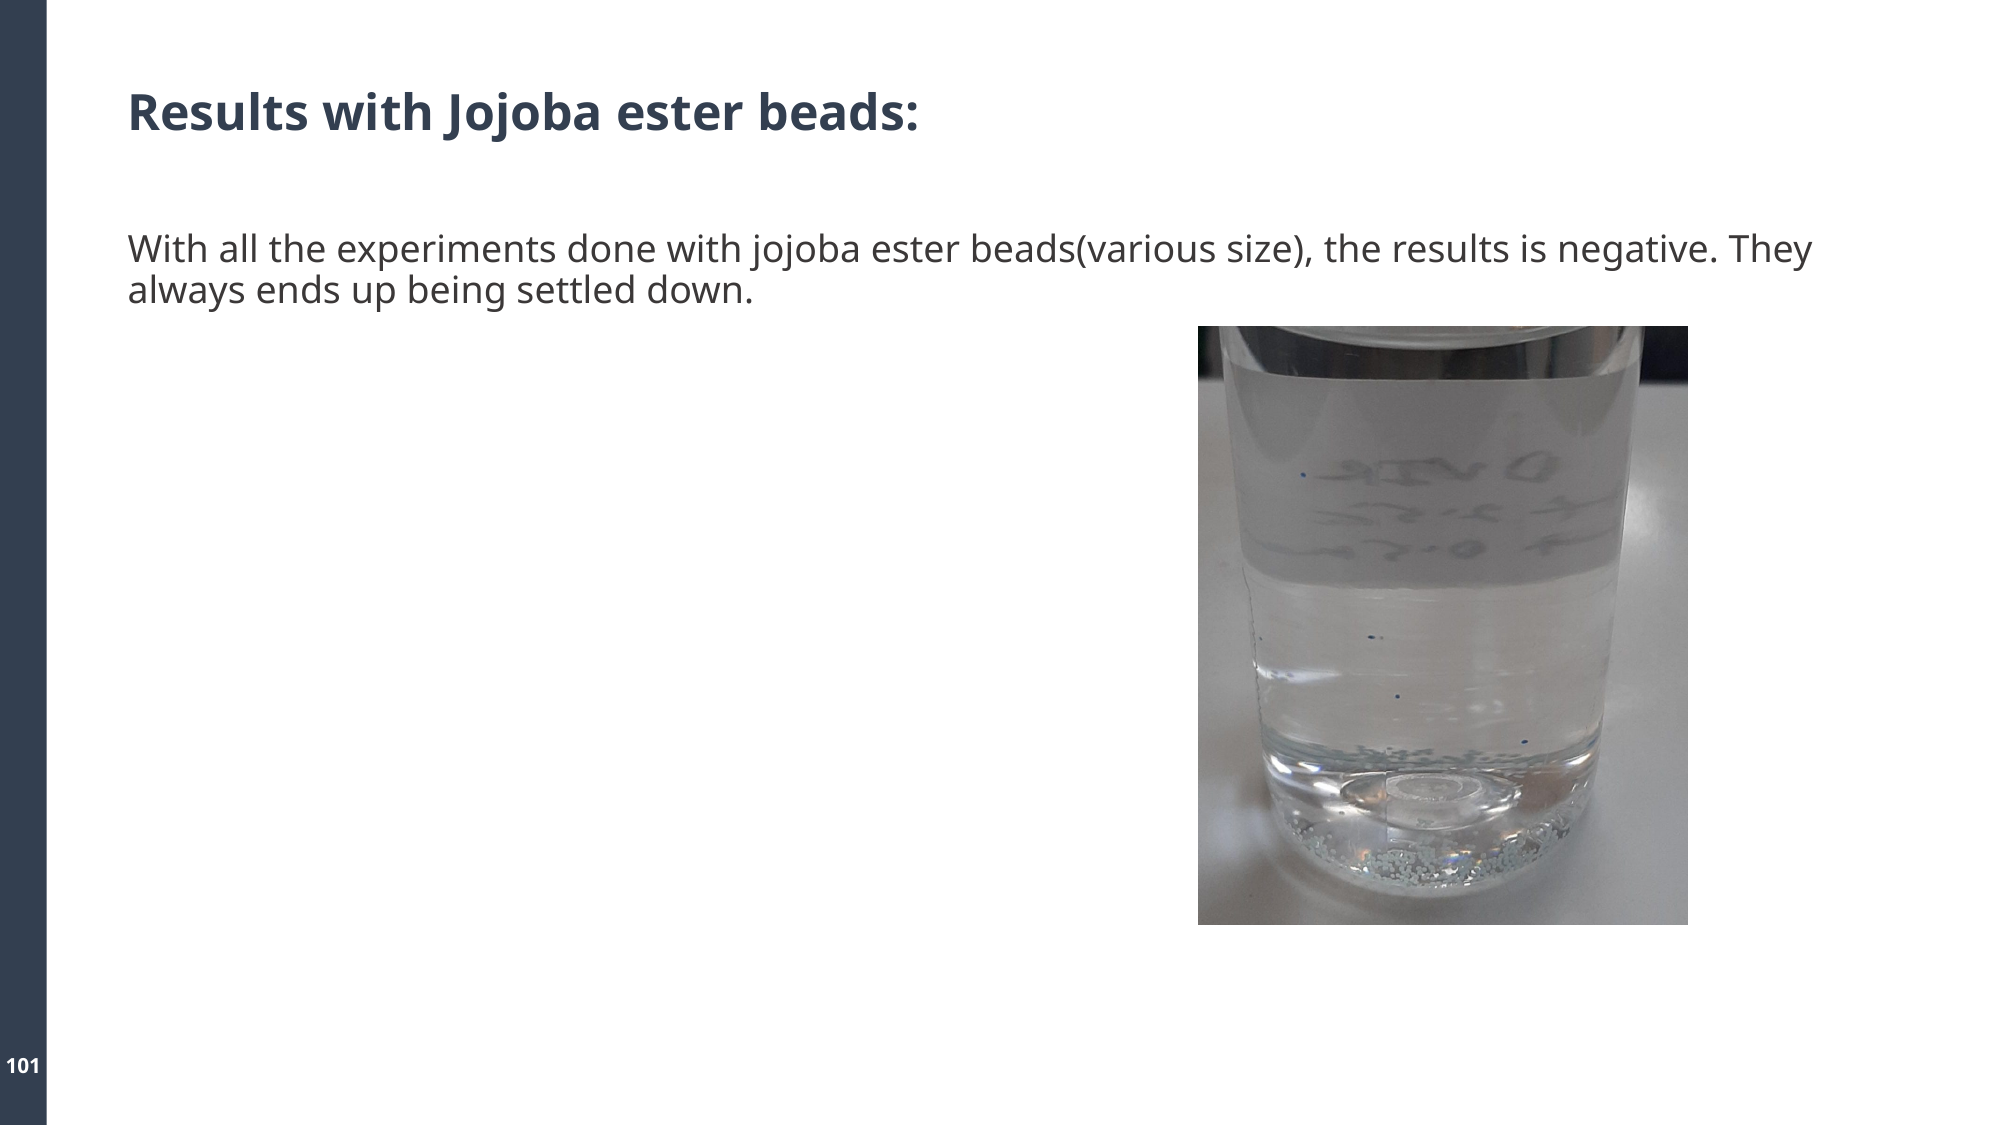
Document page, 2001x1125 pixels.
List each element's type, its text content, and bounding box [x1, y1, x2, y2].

picture [1198, 326, 1689, 925]
list With all the experiments done with jojoba ester beads(various size), the results is negative. They always ends up being settled down. [112, 223, 1888, 985]
title Results with Jojoba ester beads: [112, 80, 1888, 146]
